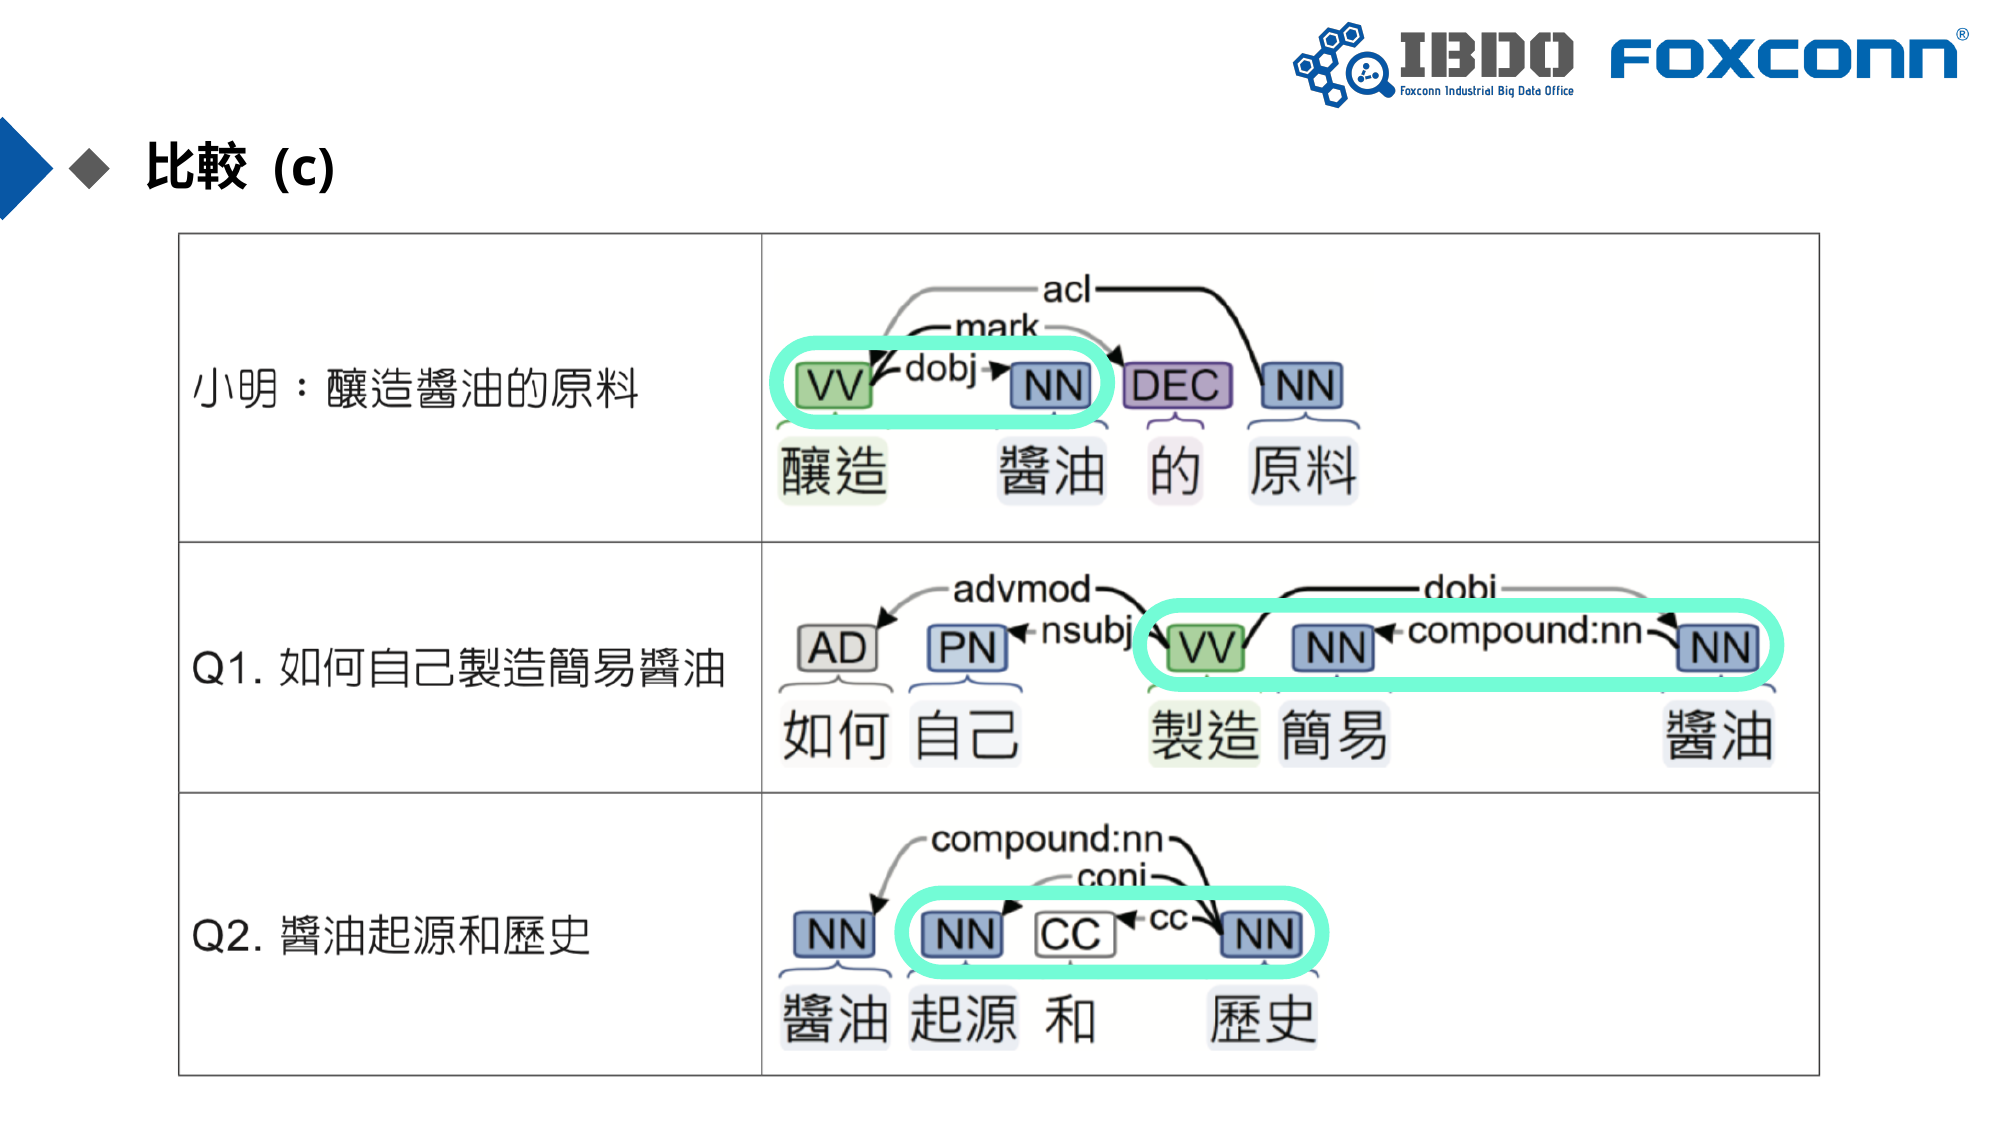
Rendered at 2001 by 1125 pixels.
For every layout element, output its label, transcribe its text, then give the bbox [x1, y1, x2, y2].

picture [1287, 18, 1580, 113]
picture [102, 186, 1898, 1084]
picture [1609, 26, 1970, 79]
title 比較 (c) [136, 123, 1863, 214]
